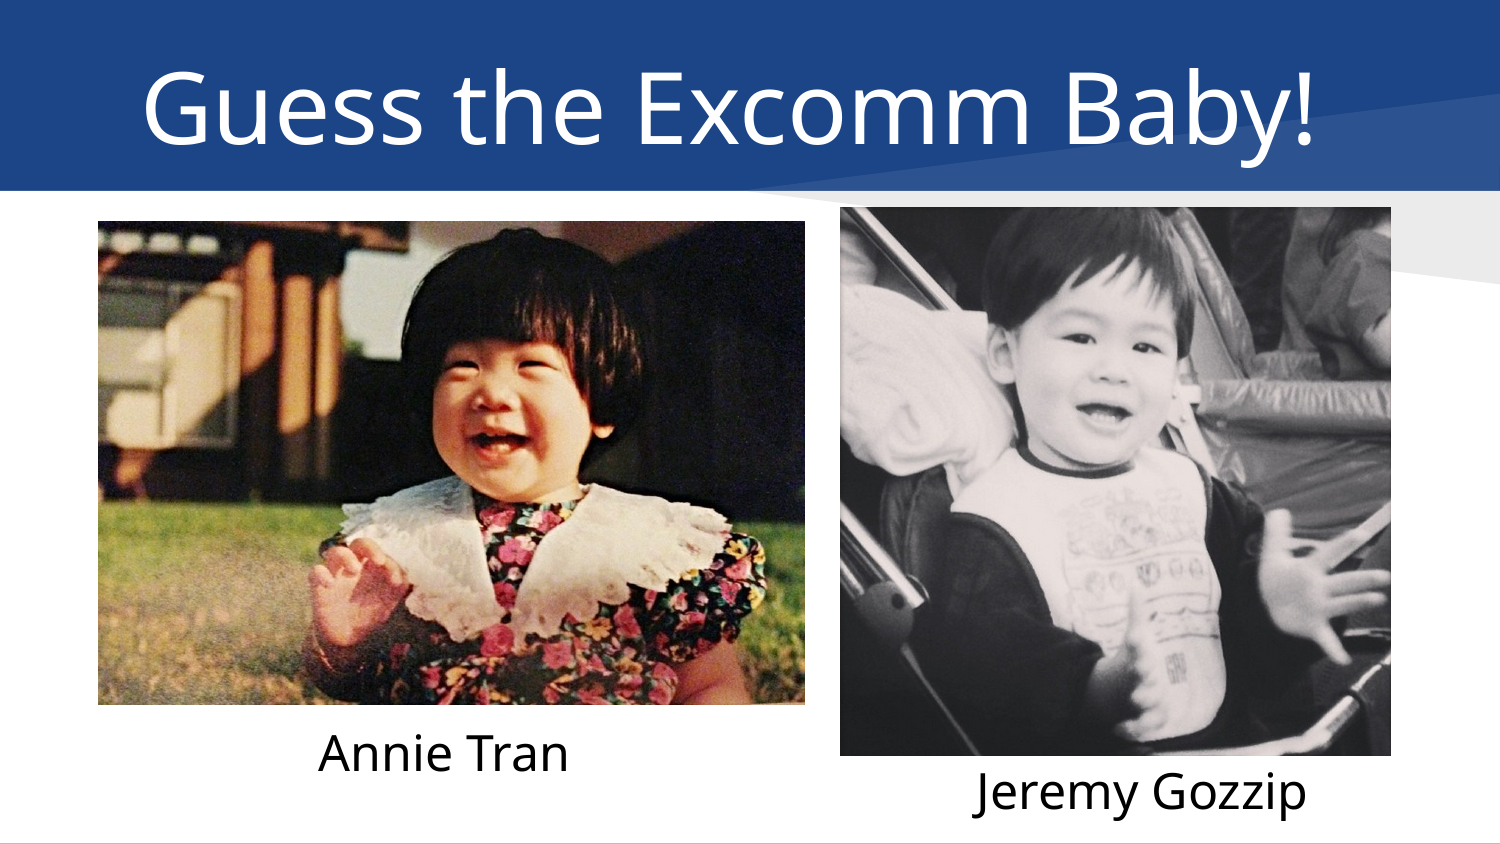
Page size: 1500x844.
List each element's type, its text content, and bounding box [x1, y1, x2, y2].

picture [98, 221, 805, 705]
text_box Jeremy Gozzip [961, 763, 1330, 831]
text_box Annie Tran [303, 713, 646, 792]
picture [840, 206, 1391, 756]
title Guess the Excomm Baby! [75, 33, 1425, 175]
